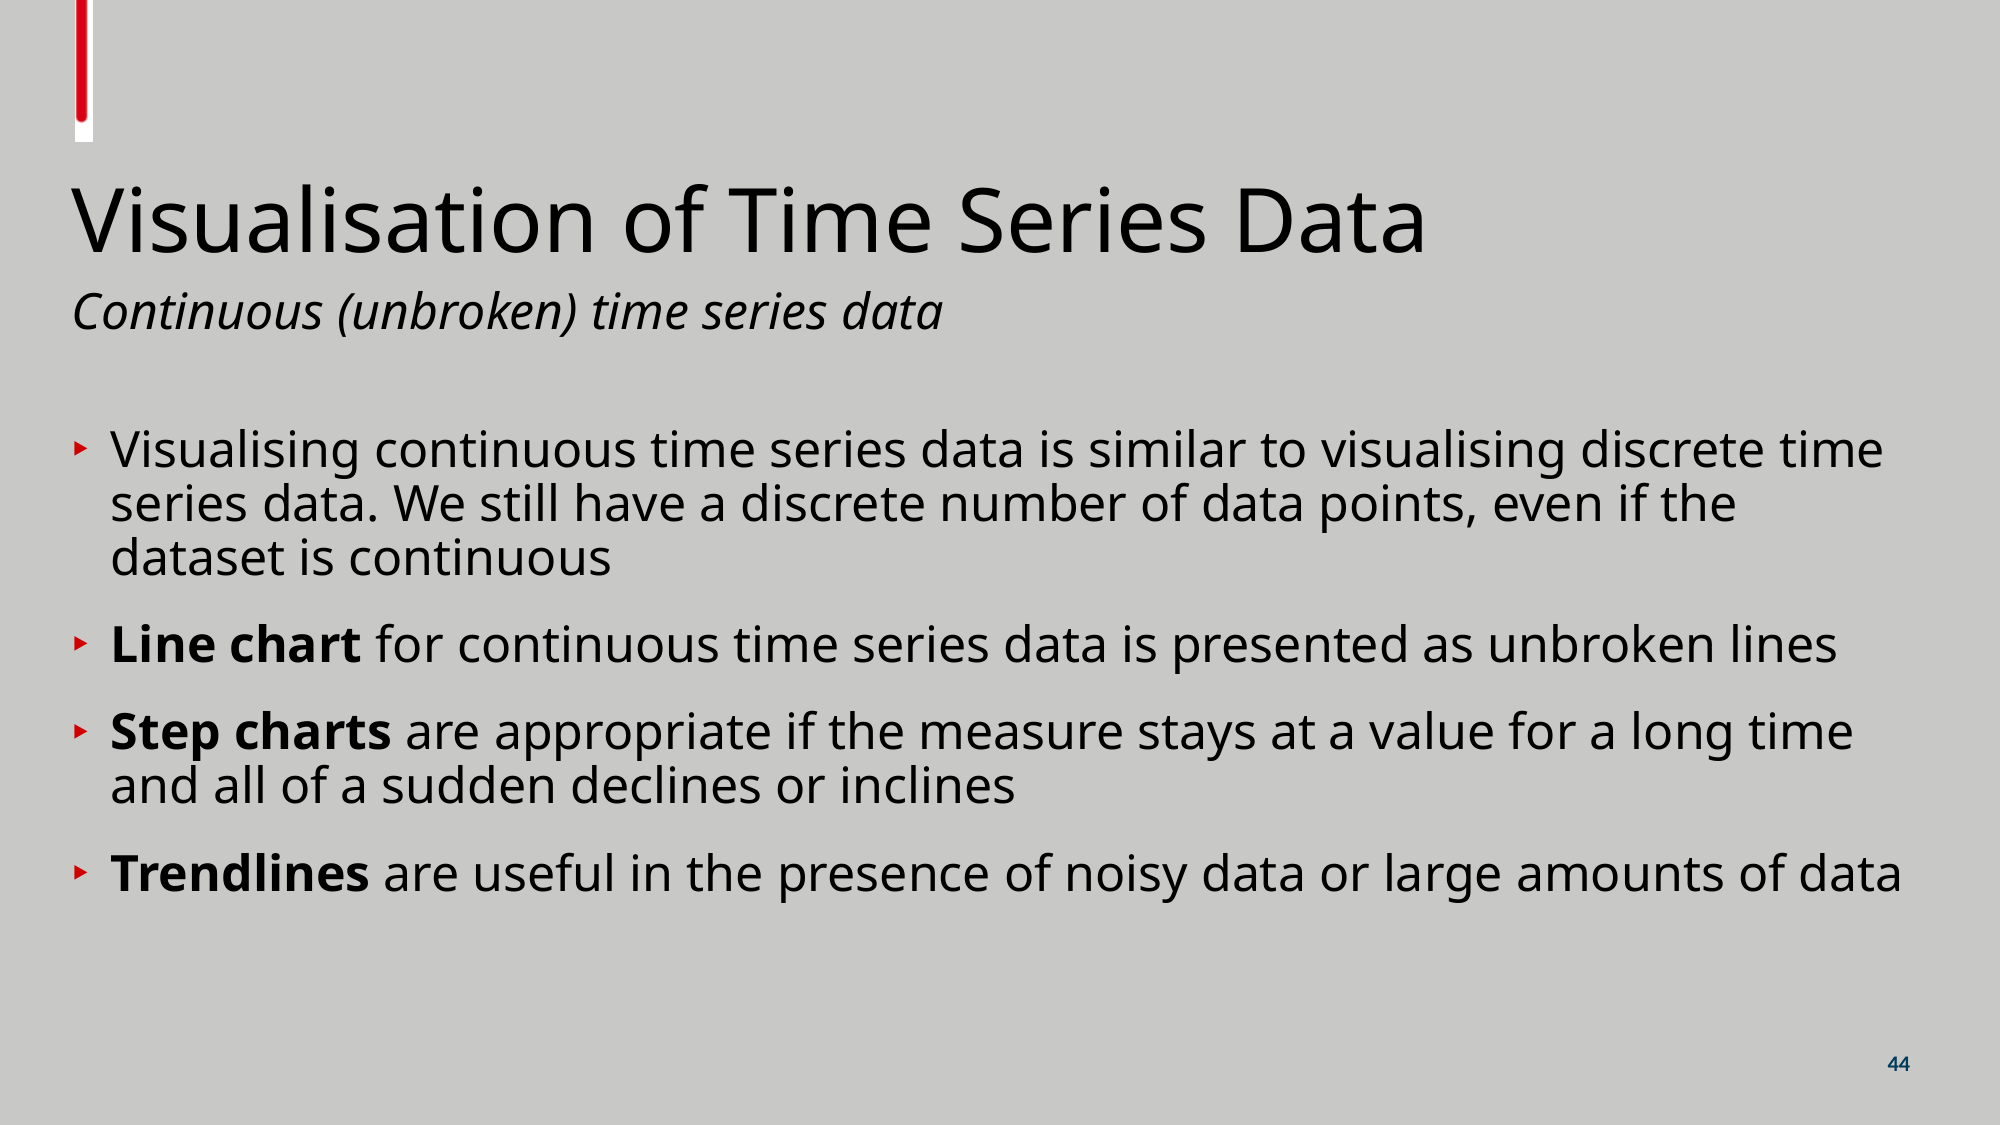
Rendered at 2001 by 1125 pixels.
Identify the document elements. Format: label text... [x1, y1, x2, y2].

list Continuous (unbroken) time series data [56, 279, 1930, 370]
title Visualisation of Time Series Data [56, 99, 1930, 279]
picture [75, 0, 93, 99]
list Visualising continuous time series data is similar to visualising discrete time series data. We still have a discrete number of data points, even if the dataset is continuous Line chart for continuous time series data is presented as unbroken lines Step charts are appropriate if the measure stays at a value for a long time and all of a sudden declines or inclines Trendlines are useful in the presence of noisy data or large amounts of data [56, 416, 1930, 959]
